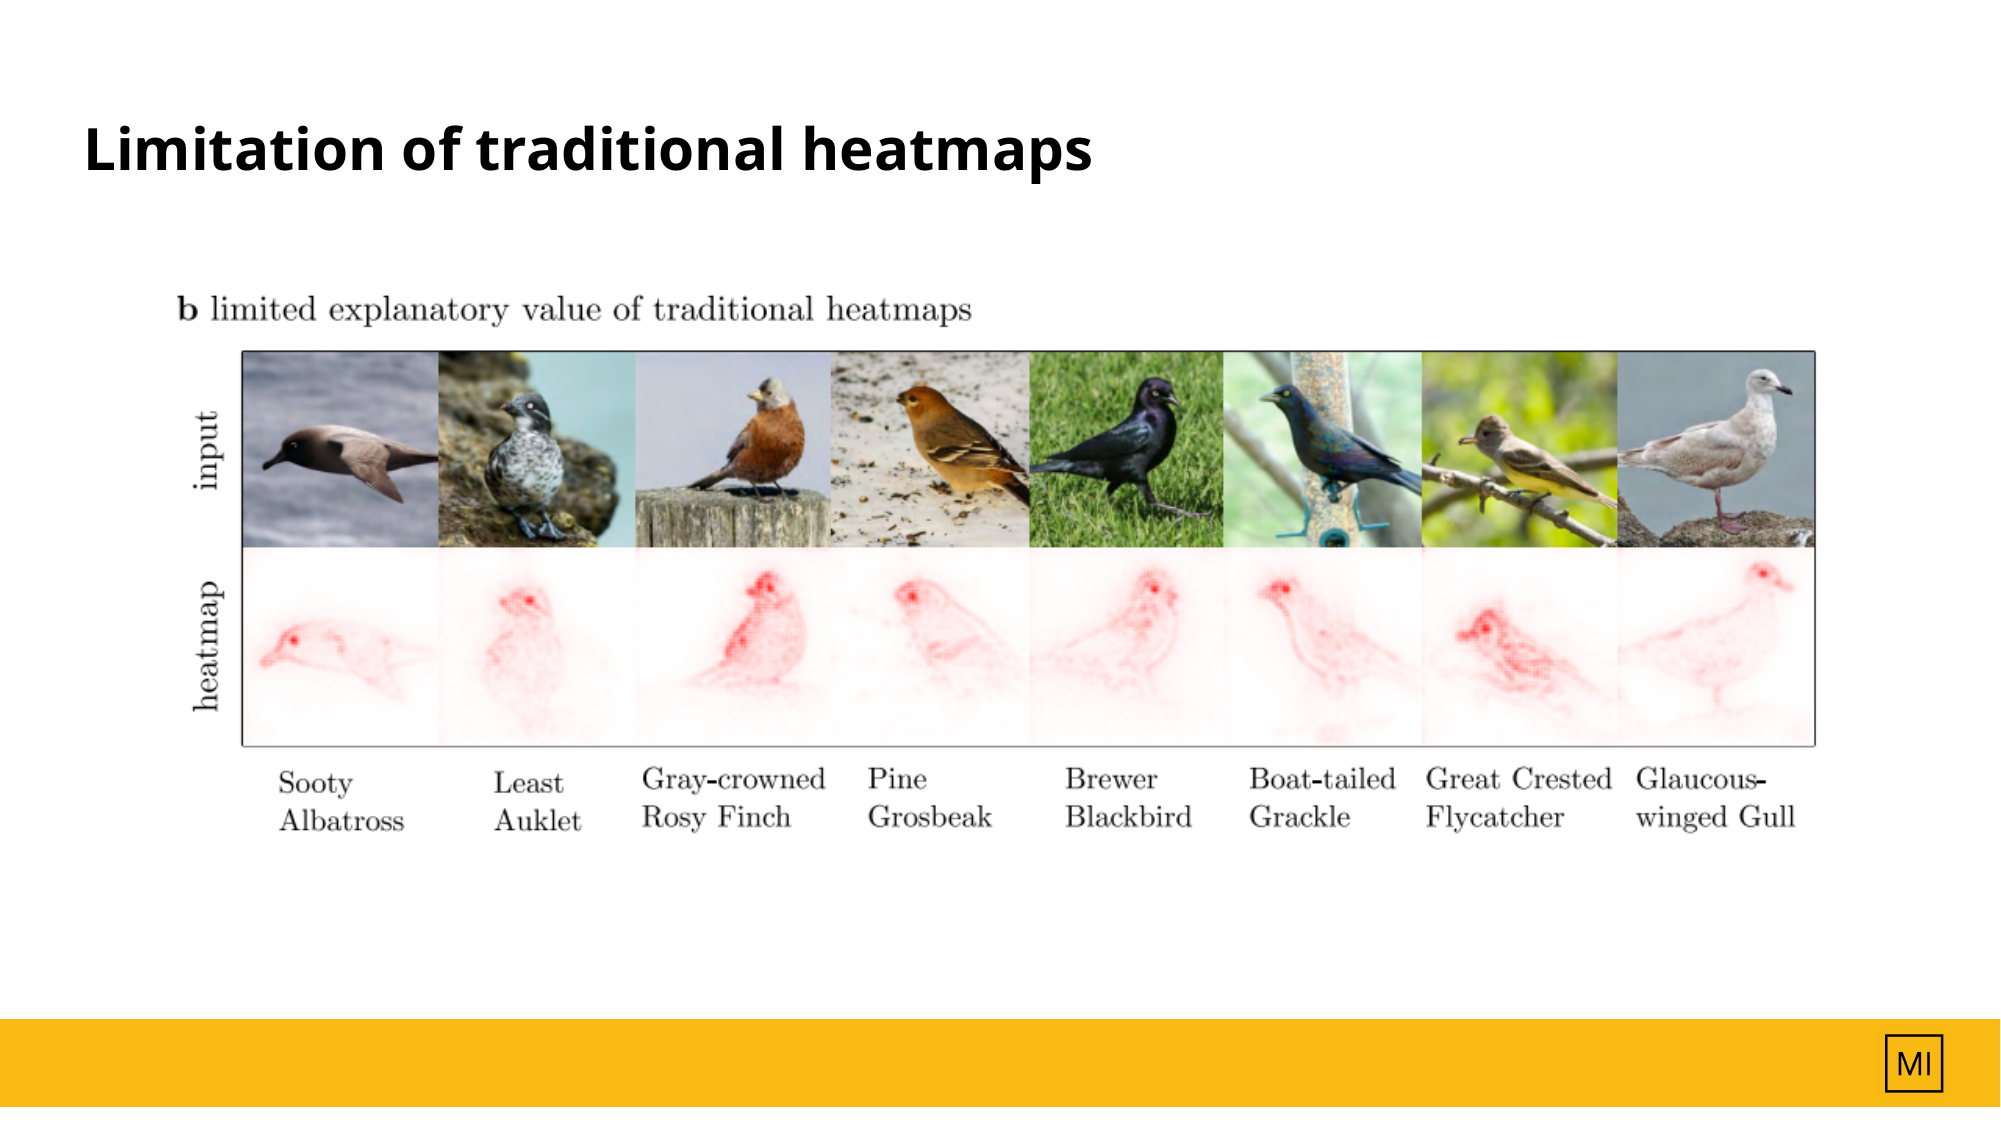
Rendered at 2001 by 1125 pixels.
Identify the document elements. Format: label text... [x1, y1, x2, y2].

picture [1870, 1023, 1956, 1108]
picture [162, 270, 1838, 855]
title Limitation of traditional heatmaps [68, 97, 1932, 223]
